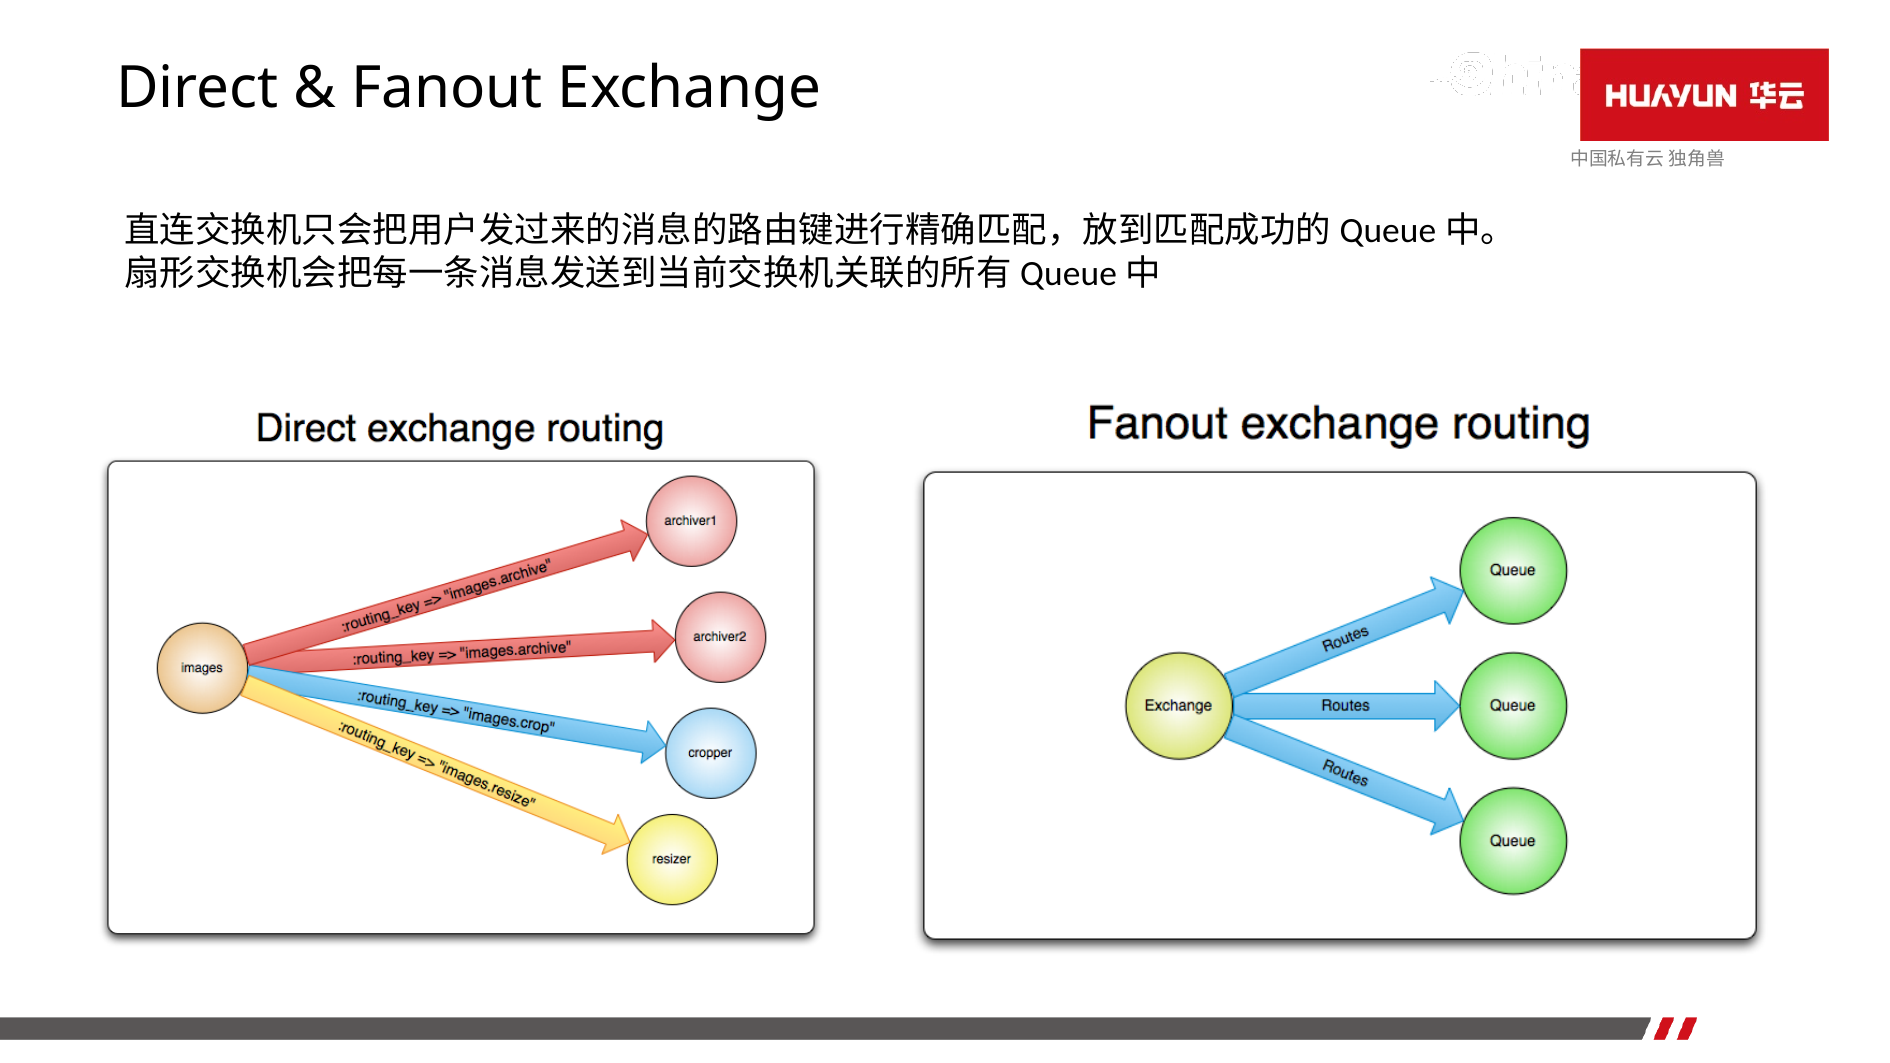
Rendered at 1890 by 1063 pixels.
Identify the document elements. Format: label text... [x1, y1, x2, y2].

picture [1430, 48, 1829, 141]
picture [898, 383, 1781, 969]
picture [86, 394, 835, 959]
title Direct & Fanout Exchange [101, 50, 1732, 152]
picture [0, 1017, 1697, 1040]
text_box 直连交换机只会把用户发过来的消息的路由键进行精确匹配，放到匹配成功的Queue中。 扇形交换机会把每一条消息发送到当前交换机关联的所有Queue中 [109, 200, 1732, 300]
